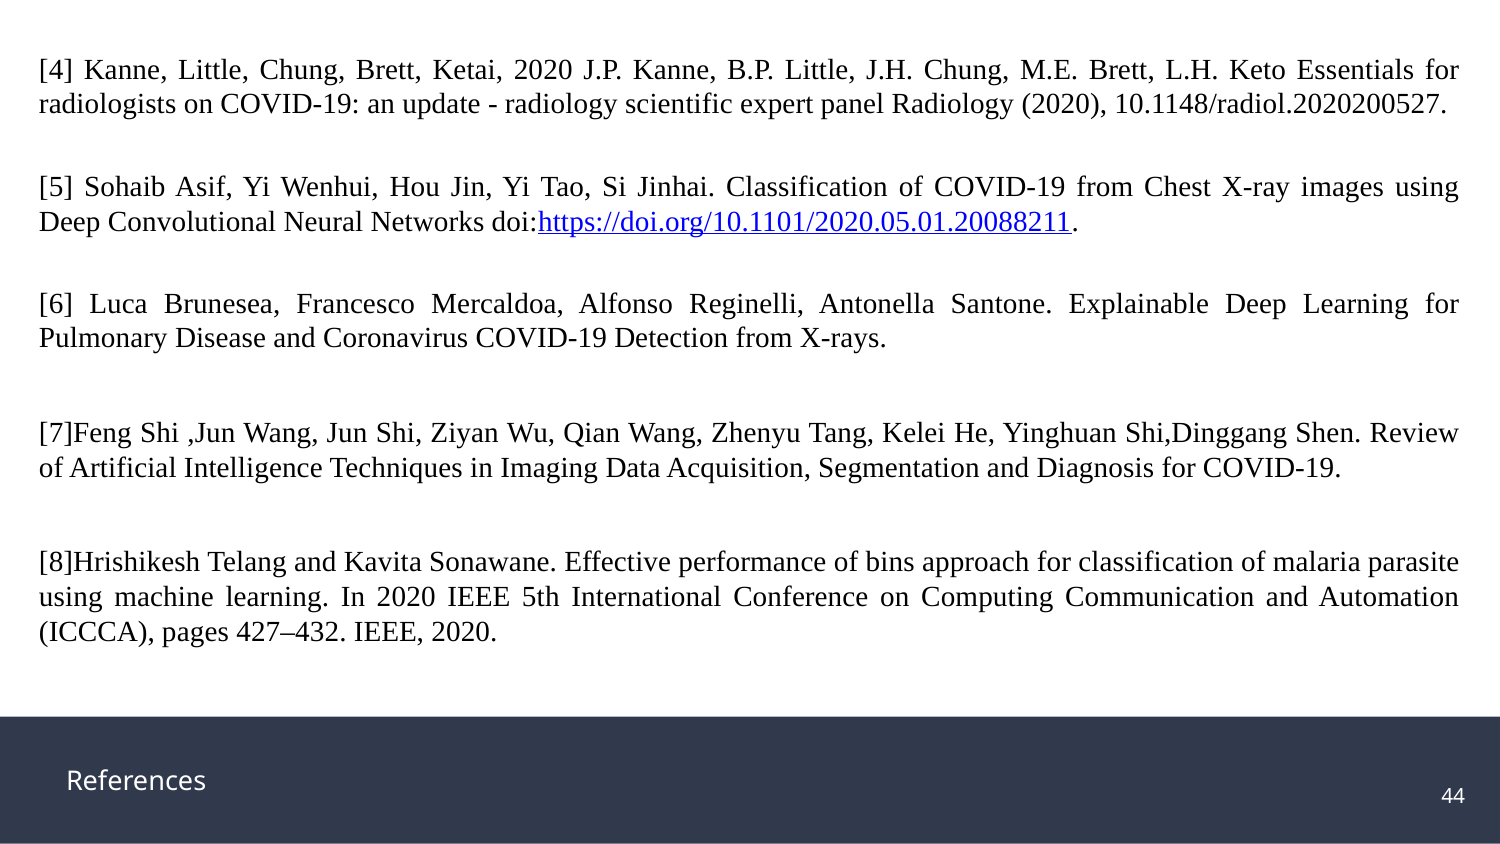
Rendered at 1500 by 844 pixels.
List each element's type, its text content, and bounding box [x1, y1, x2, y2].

text_box [4] Kanne, Little, Chung, Brett, Ketai, 2020 J.P. Kanne, B.P. Little, J.H. Chung, M.E. Brett, L.H. Keto Essentials for radiologists on COVID-19: an update - radiology scientific expert panel Radiology (2020), 10.1148/radiol.2020200527. [5] Sohaib Asif, Yi Wenhui, Hou Jin, Yi Tao, Si Jinhai. Classification of COVID-19 from Chest X-ray images using Deep Convolutional Neural Networks doi:https://doi.org/10.1101/2020.05.01.20088211. [6] Luca Brunesea, Francesco Mercaldoa, Alfonso Reginelli, Antonella Santone. Explainable Deep Learning for Pulmonary Disease and Coronavirus COVID-19 Detection from X-rays. [7]Feng Shi ,Jun Wang, Jun Shi, Ziyan Wu, Qian Wang, Zhenyu Tang, Kelei He, Yinghuan Shi,Dinggang Shen. Review of Artificial Intelligence Techniques in Imaging Data Acquisition, Segmentation and Diagnosis for COVID-19. [8]Hrishikesh Telang and Kavita Sonawane. Effective performance of bins approach for classification of malaria parasite using machine learning. In 2020 IEEE 5th International Conference on Computing Communication and Automation (ICCCA), pages 427–432. IEEE, 2020. [23, 34, 1476, 662]
slide_number ‹#› [1389, 764, 1480, 830]
list References [51, 741, 1361, 818]
